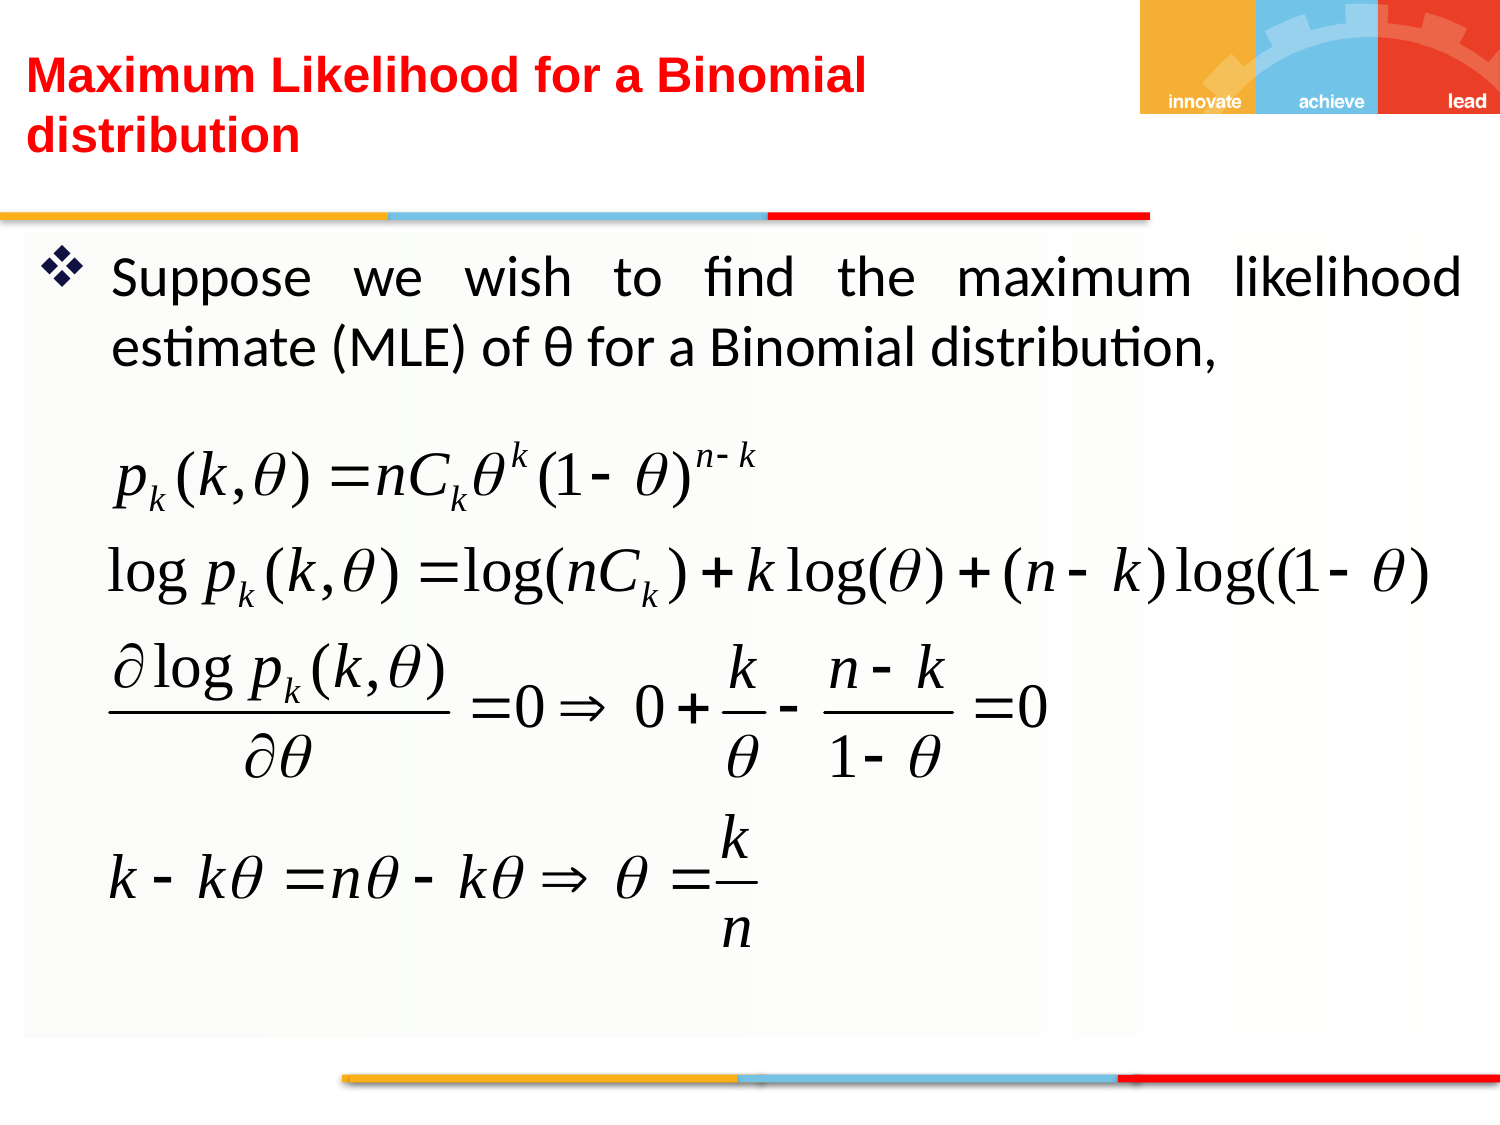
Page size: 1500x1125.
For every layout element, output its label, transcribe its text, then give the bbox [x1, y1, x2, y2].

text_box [98, 424, 1444, 963]
picture [1140, 0, 1500, 114]
list Suppose we wish to find the maximum likelihood estimate (MLE) of θ for a Binomial distribution, [24, 232, 1475, 1038]
title Maximum Likelihood for a Binomial distribution [10, 4, 1125, 200]
